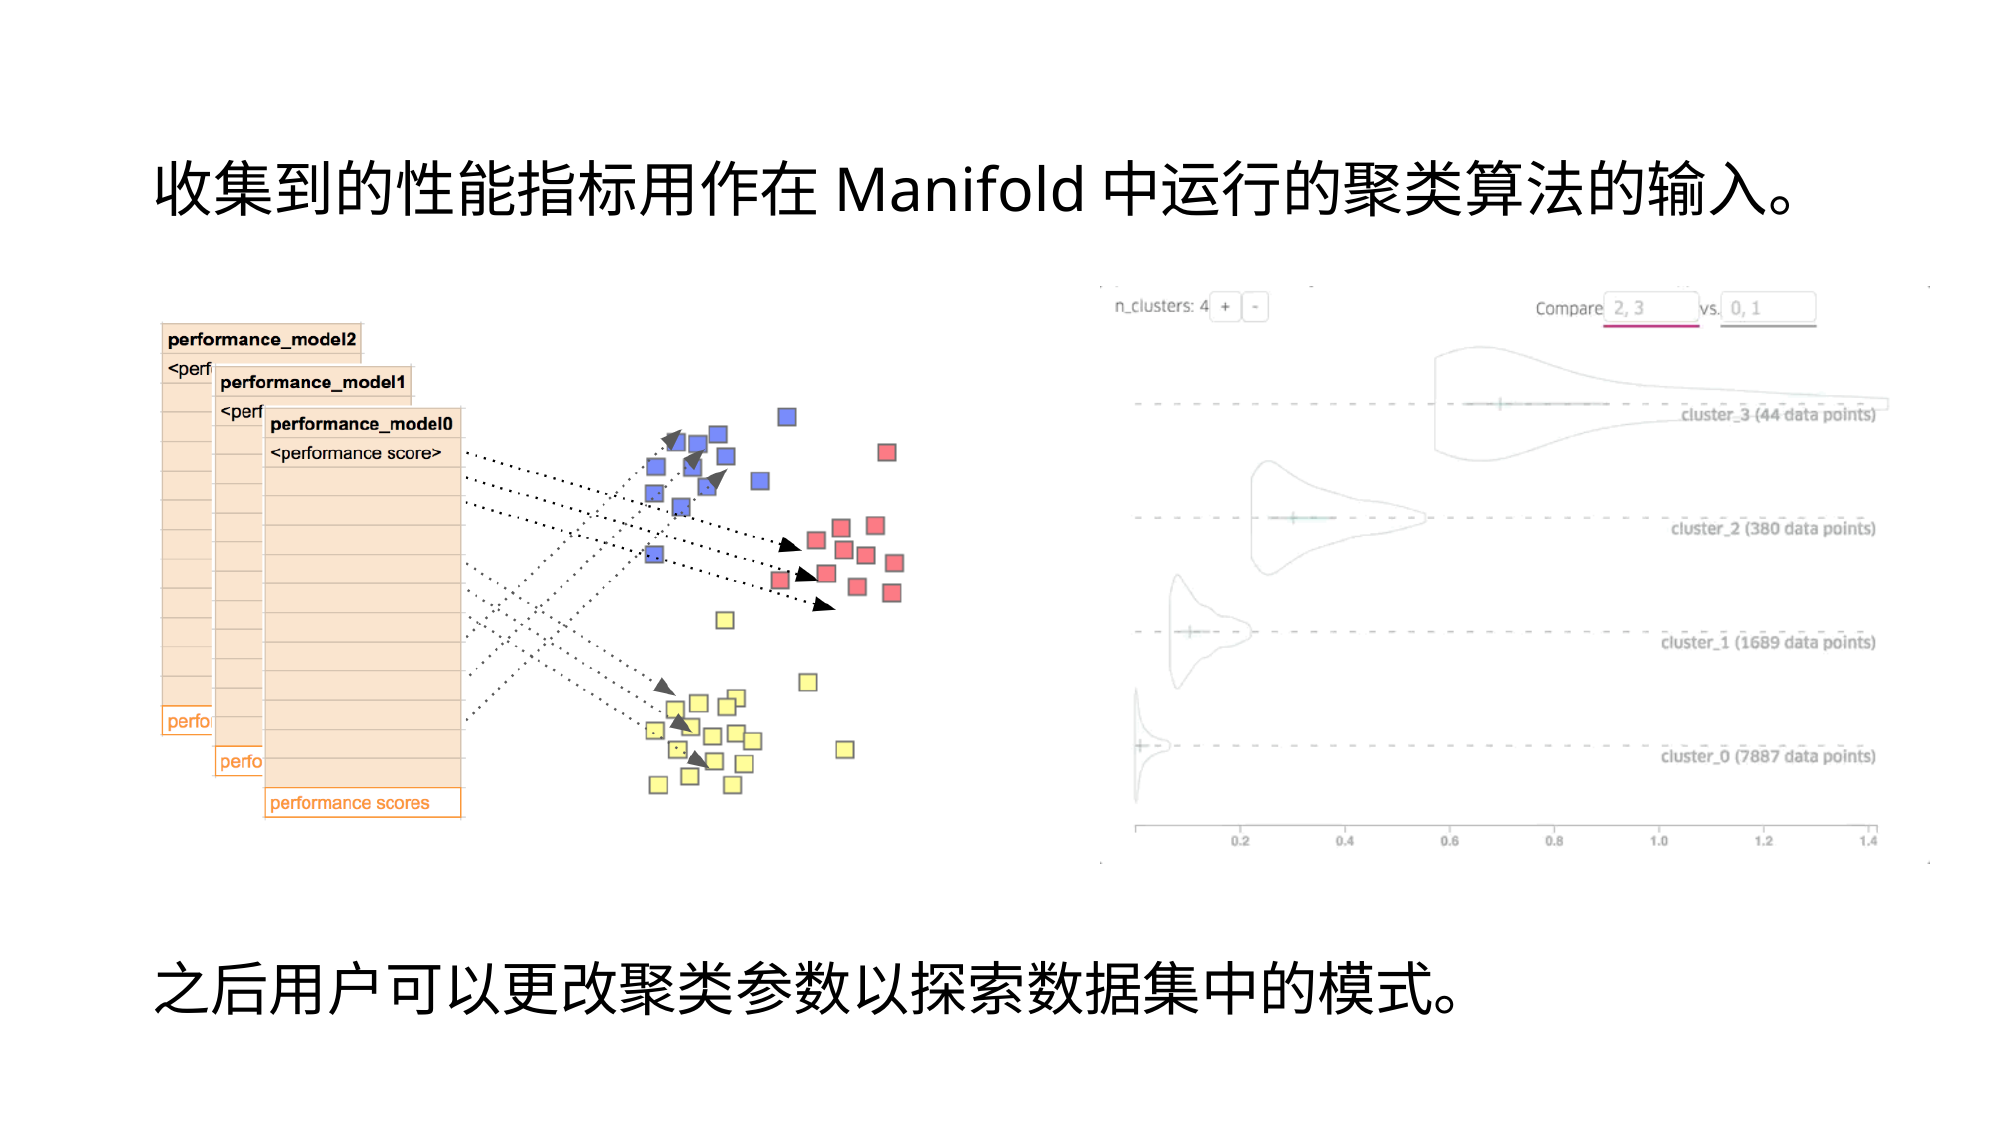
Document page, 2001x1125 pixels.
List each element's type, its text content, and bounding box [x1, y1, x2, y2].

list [137, 277, 943, 864]
title 收集到的性能指标用作在Manifold中运行的聚类算法的输入。 [137, 59, 1863, 278]
text_box 之后用户可以更改聚类参数以探索数据集中的模式。 [137, 883, 1863, 1101]
picture [1100, 286, 1930, 864]
